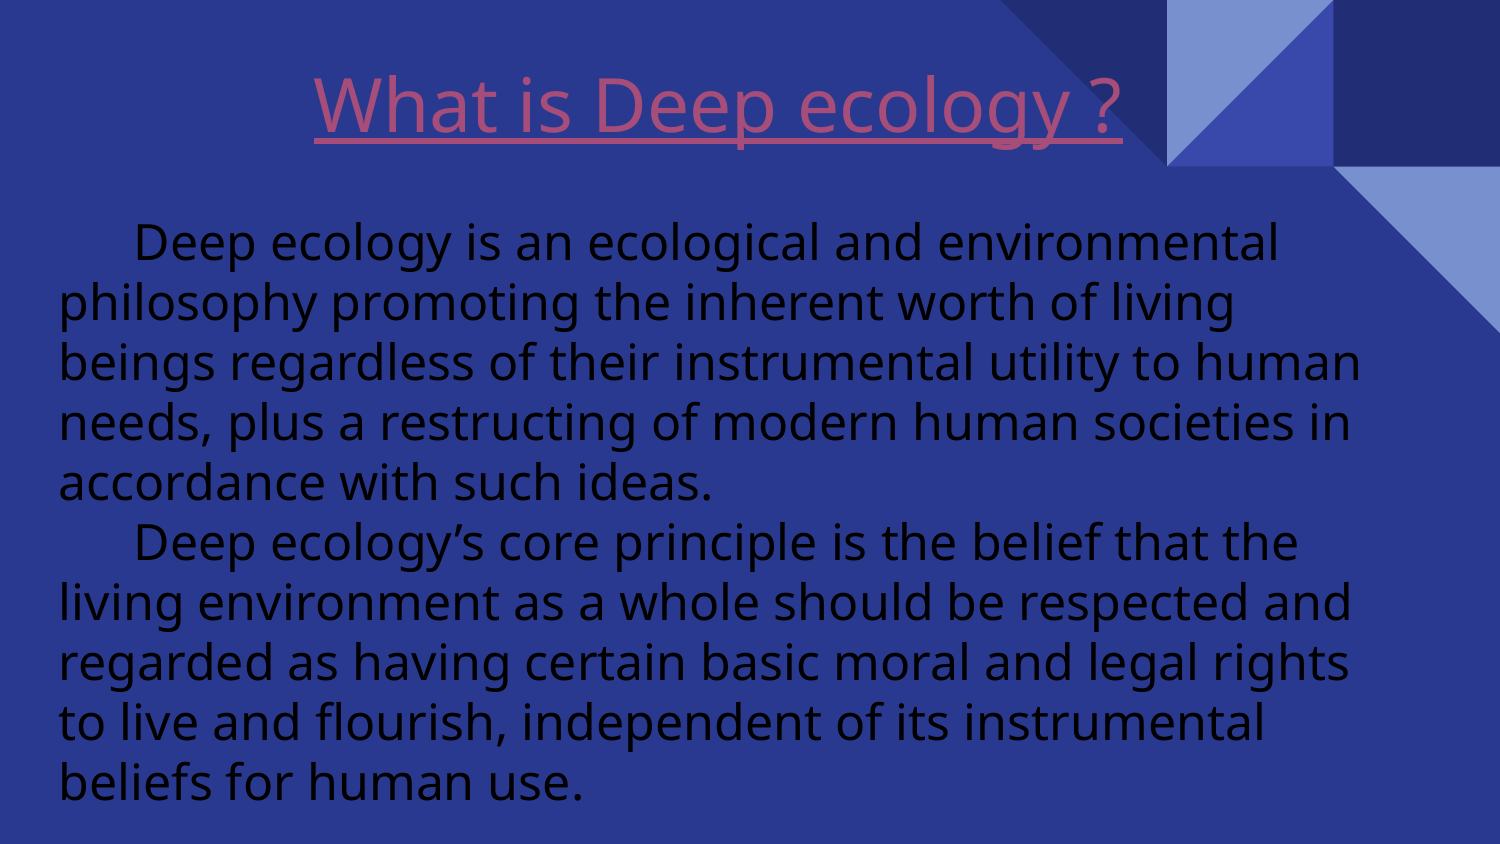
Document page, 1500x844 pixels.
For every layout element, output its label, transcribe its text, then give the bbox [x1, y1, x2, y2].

title What is Deep ecology ? [43, 25, 1393, 163]
subtitle Deep ecology is an ecological and environmental philosophy promoting the inherent worth of living beings regardless of their instrumental utility to human needs, plus a restructing of modern human societies in accordance with such ideas. Deep ecology’s core principle is the belief that the living environment as a whole should be respected and regarded as having certain basic moral and legal rights to live and flourish, independent of its instrumental beliefs for human use. [43, 195, 1393, 844]
